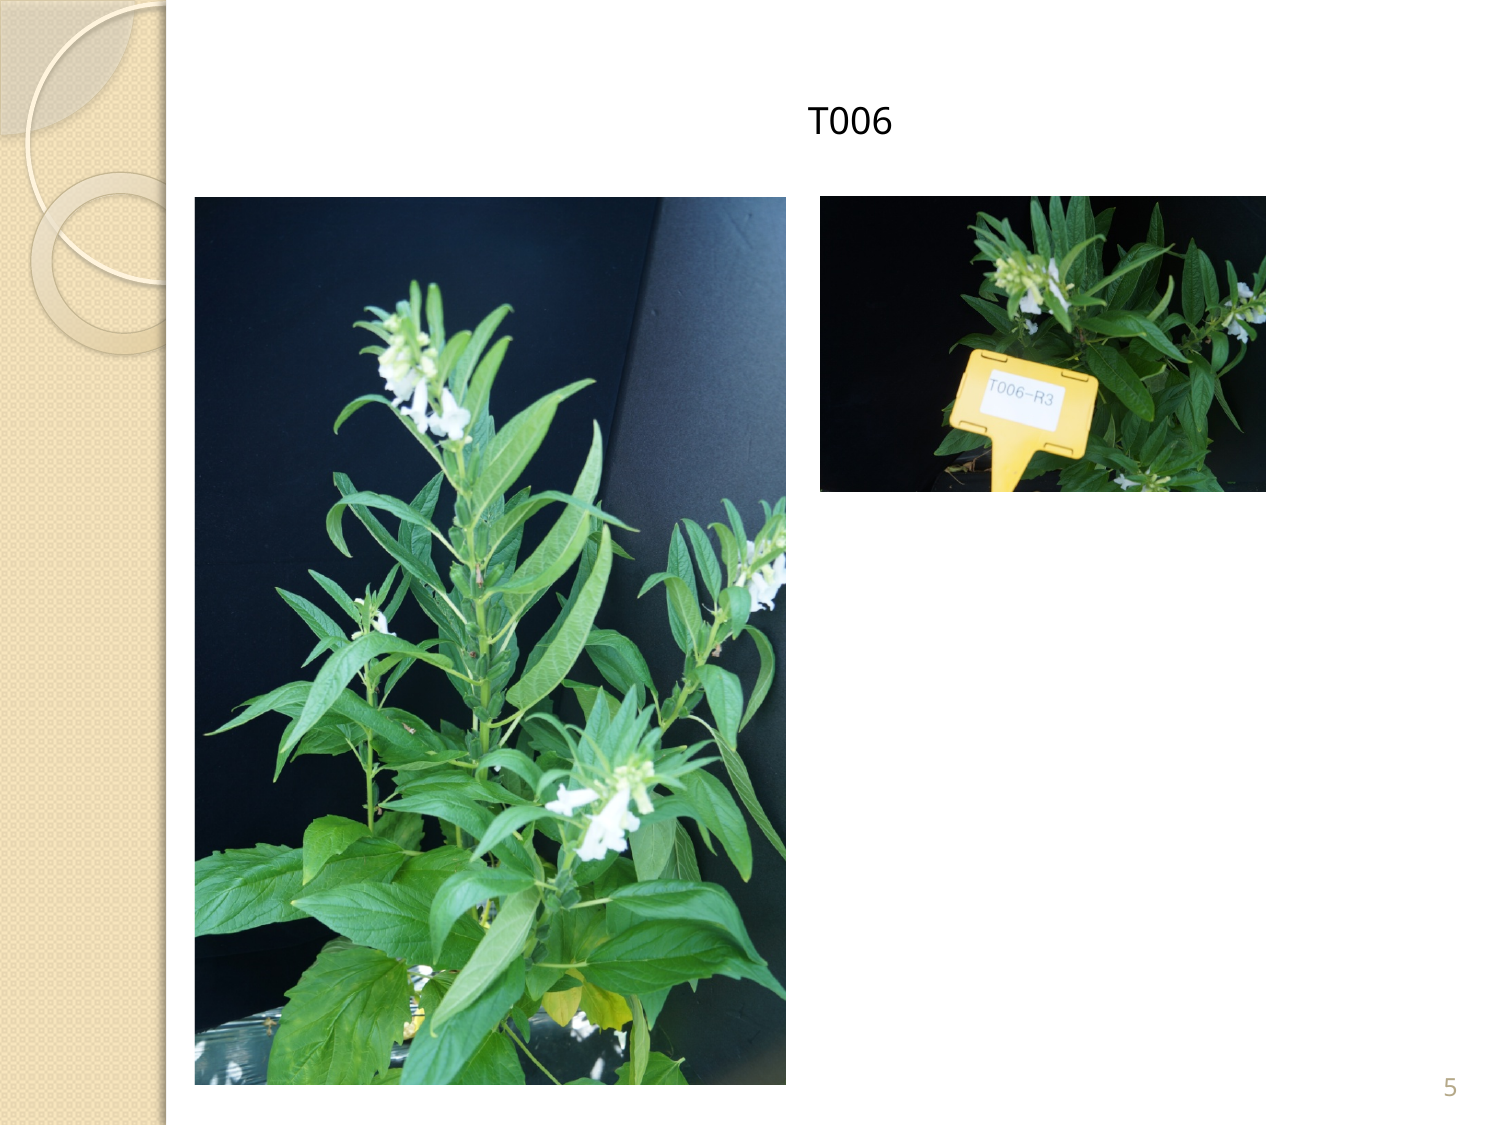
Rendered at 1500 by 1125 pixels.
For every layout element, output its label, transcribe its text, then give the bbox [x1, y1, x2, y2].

text_box T006 [537, 89, 1164, 150]
slide_number 5 [1413, 1034, 1488, 1113]
picture [45, 195, 1266, 1084]
